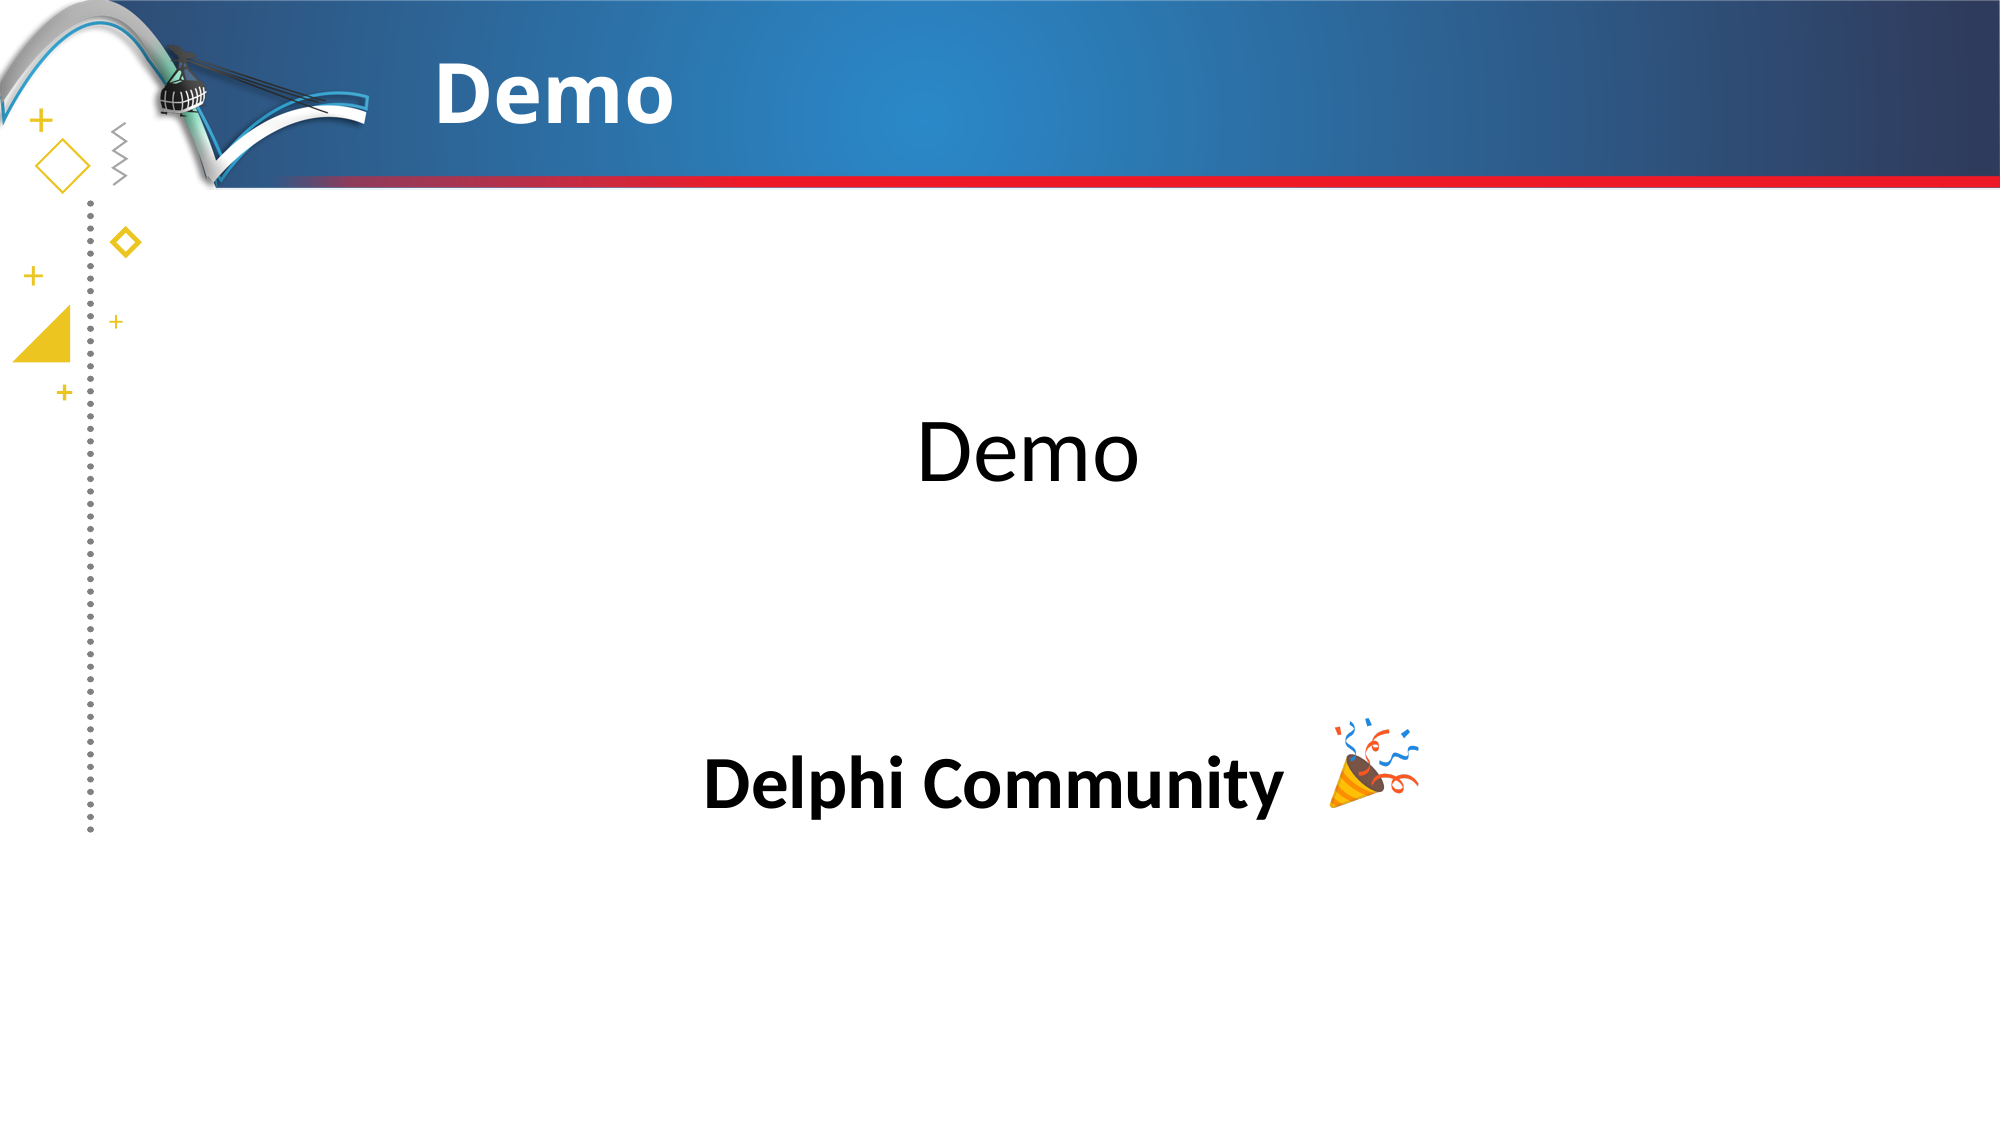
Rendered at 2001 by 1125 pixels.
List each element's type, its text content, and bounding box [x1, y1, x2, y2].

list Demo Delphi Community [195, 299, 1863, 1014]
picture [1326, 715, 1422, 811]
picture [39, 142, 86, 190]
picture [0, 0, 2000, 190]
title Demo [417, 35, 1982, 172]
